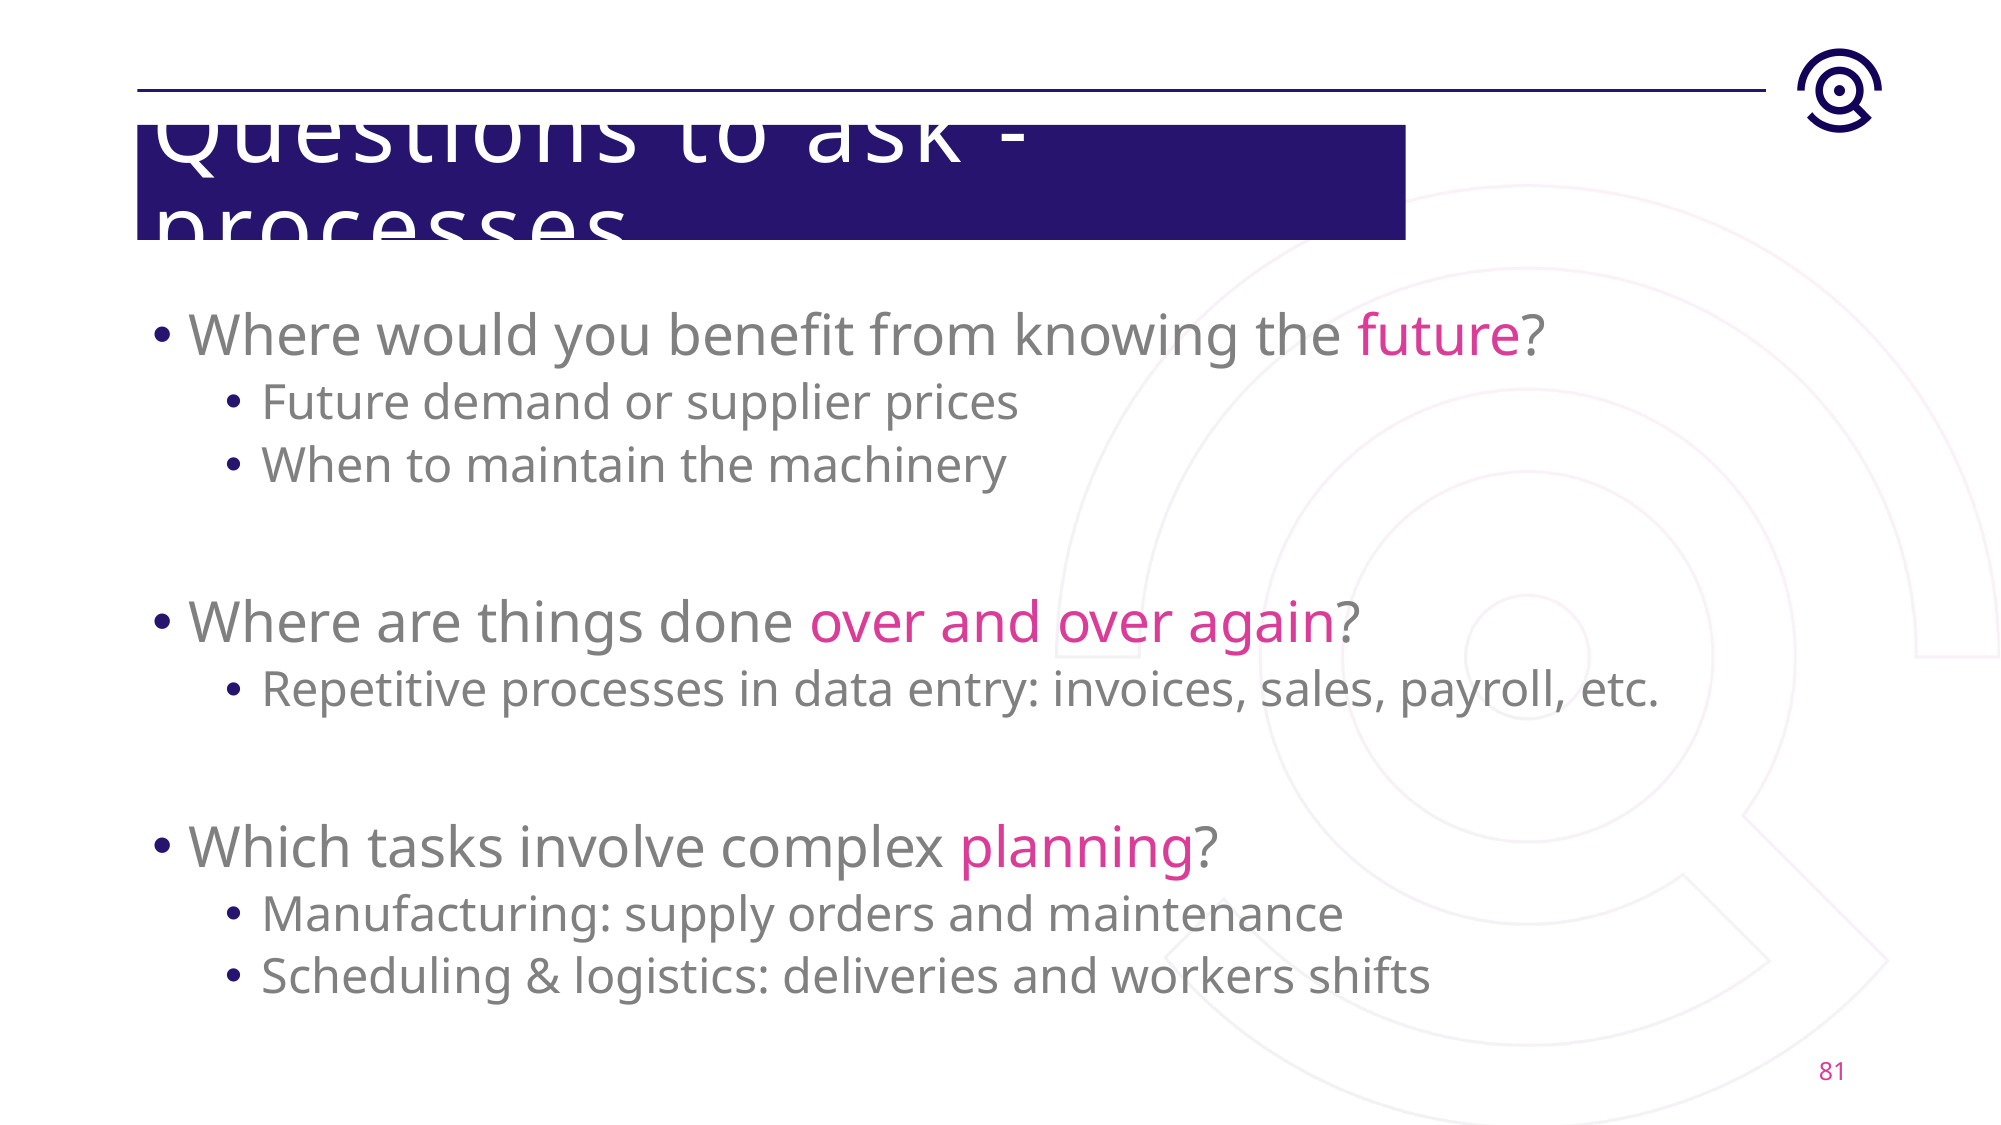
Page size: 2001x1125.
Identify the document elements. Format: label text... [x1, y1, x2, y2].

title Questions to ask - processes [137, 124, 1406, 240]
slide_number 81 [1412, 1042, 1863, 1103]
list Where would you benefit from knowing the future? Future demand or supplier prices When to maintain the machinery Where are things done over and over again? Repetitive processes in data entry: invoices, sales, payroll, etc. Which tasks involve complex planning? Manufacturing: supply orders and maintenance Scheduling & logistics: deliveries and workers shifts [137, 299, 1863, 1014]
